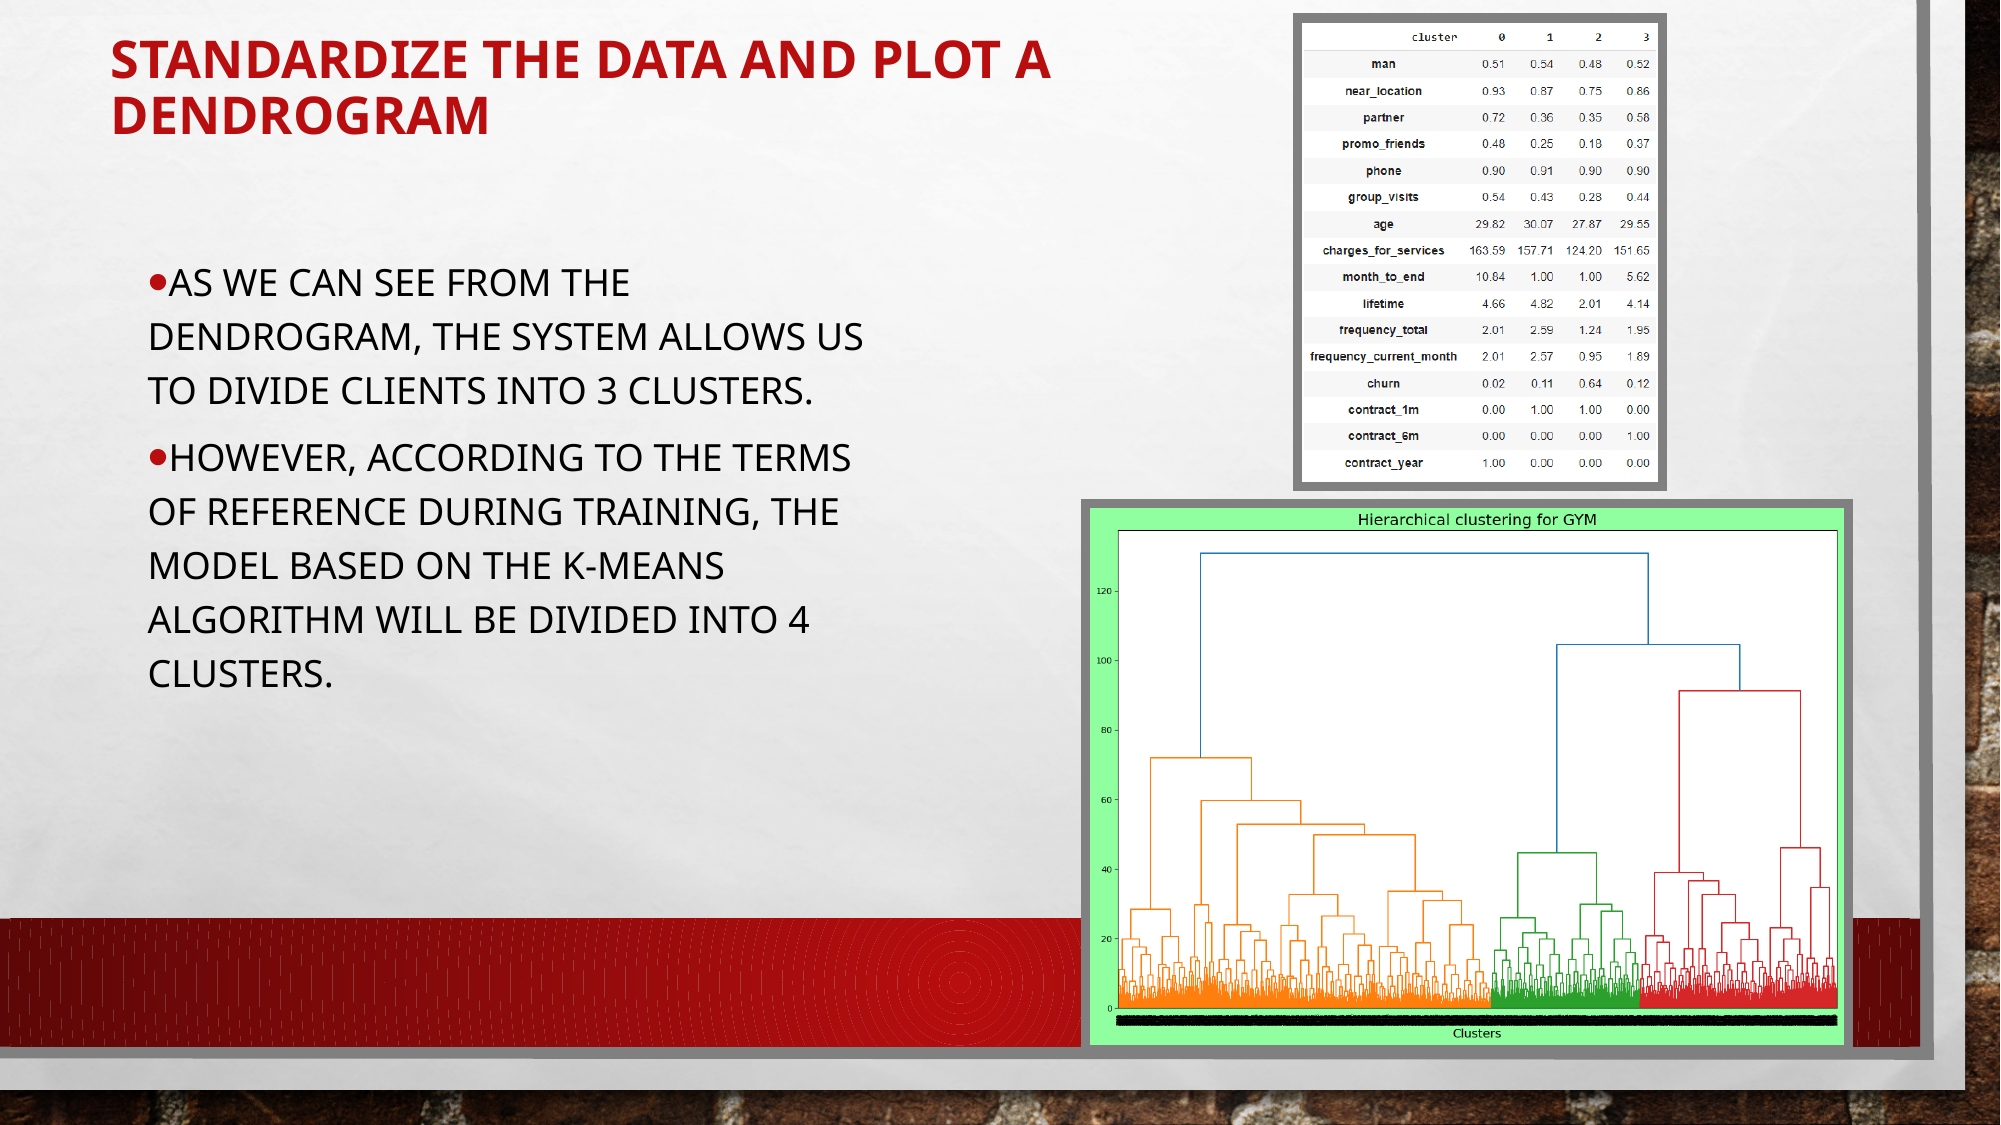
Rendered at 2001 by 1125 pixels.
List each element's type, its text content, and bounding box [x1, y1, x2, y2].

picture [0, 0, 2000, 1125]
title Standardize the data and plot a dendrogram [95, 22, 1146, 212]
text_box As we can see from the dendrogram, the system allows us to divide clients into 3 clusters. However, according to the terms of reference during training, the model based on the K-Means algorithm will be divided into 4 clusters. [132, 206, 910, 739]
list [1089, 507, 1845, 1046]
picture [1302, 22, 1658, 483]
